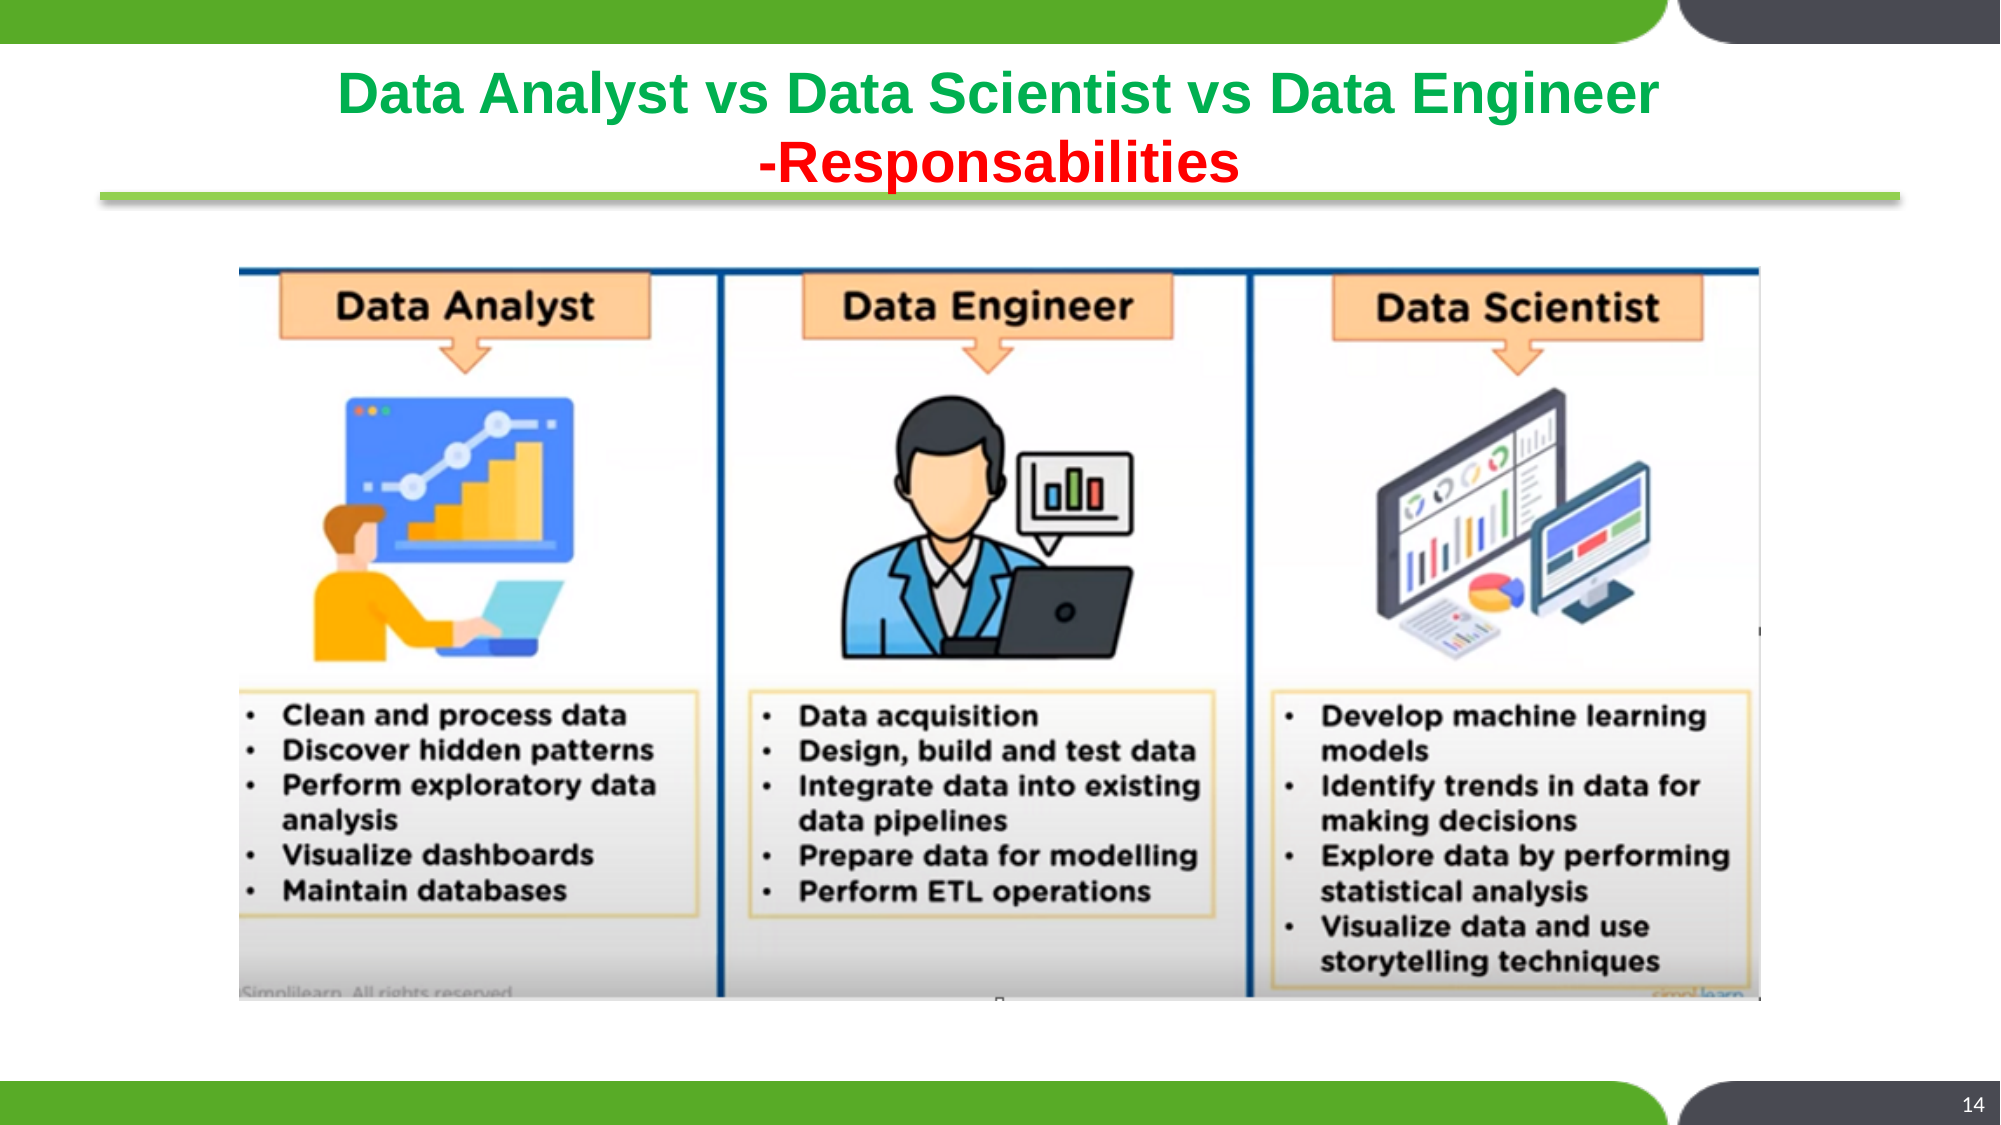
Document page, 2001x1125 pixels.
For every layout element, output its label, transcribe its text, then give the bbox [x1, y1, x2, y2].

slide_number 14 [1690, 1081, 2000, 1125]
title Data Analyst vs Data Scientist vs Data Engineer -Responsabilities [99, 47, 1900, 177]
picture [239, 266, 1761, 1001]
